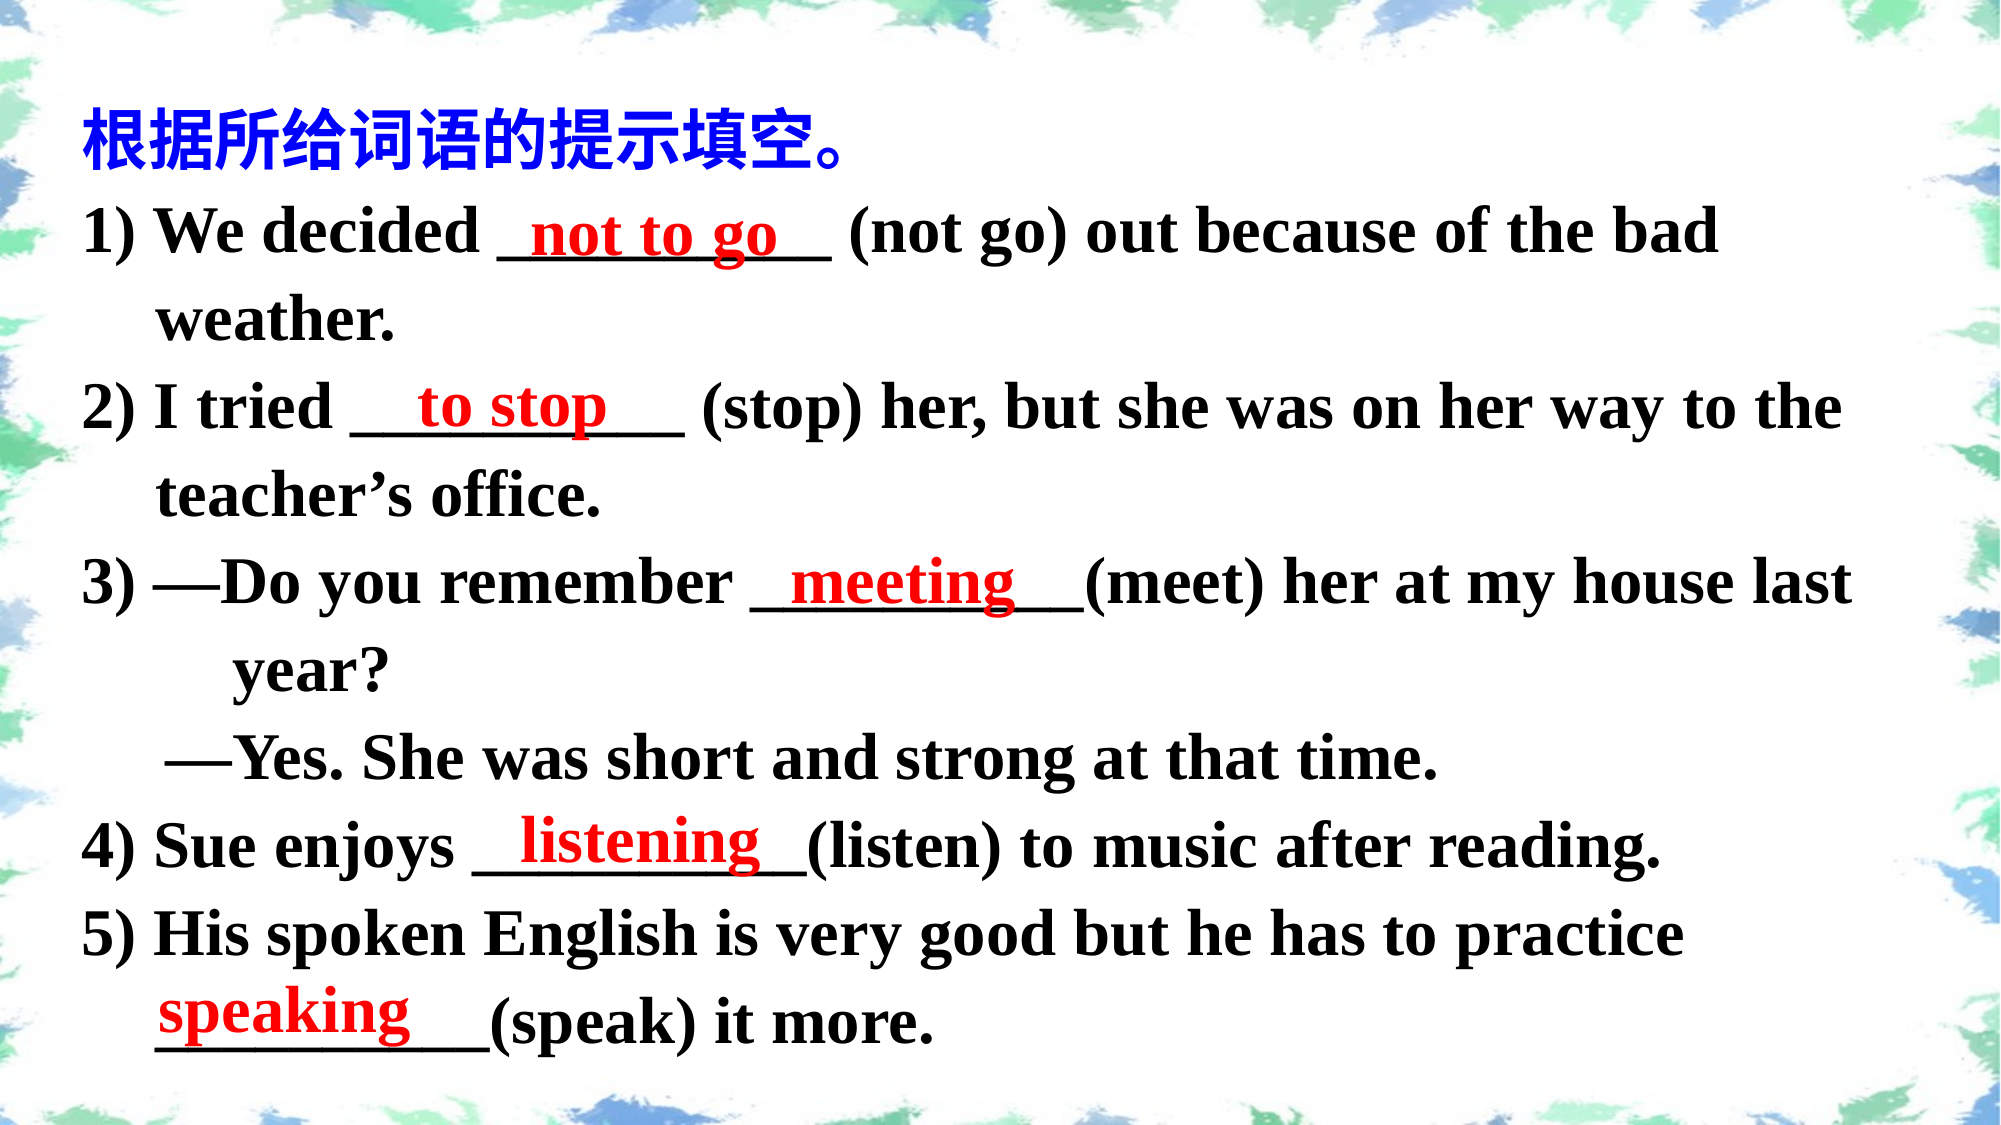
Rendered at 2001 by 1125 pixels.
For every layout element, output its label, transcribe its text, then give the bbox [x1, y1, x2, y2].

text_box listening [489, 772, 893, 883]
text_box meeting [775, 513, 1051, 624]
text_box to stop [386, 336, 645, 447]
text_box speaking [127, 942, 490, 1054]
text_box 根据所给词语的提示填空。 1) We decided __________ (not go) out because of the bad weather. 2) I tried __________ (stop) her, but she was on her way to the teacher’s office. 3) —Do you remember __________(meet) her at my house last year? —Yes. She was short and strong at that time. 4) Sue enjoys __________(listen) to music after reading. 5) His spoken English is very good but he has to practice __________(speak) it more. [66, 74, 1957, 1065]
text_box not to go [515, 165, 894, 277]
picture [0, 0, 2001, 1125]
